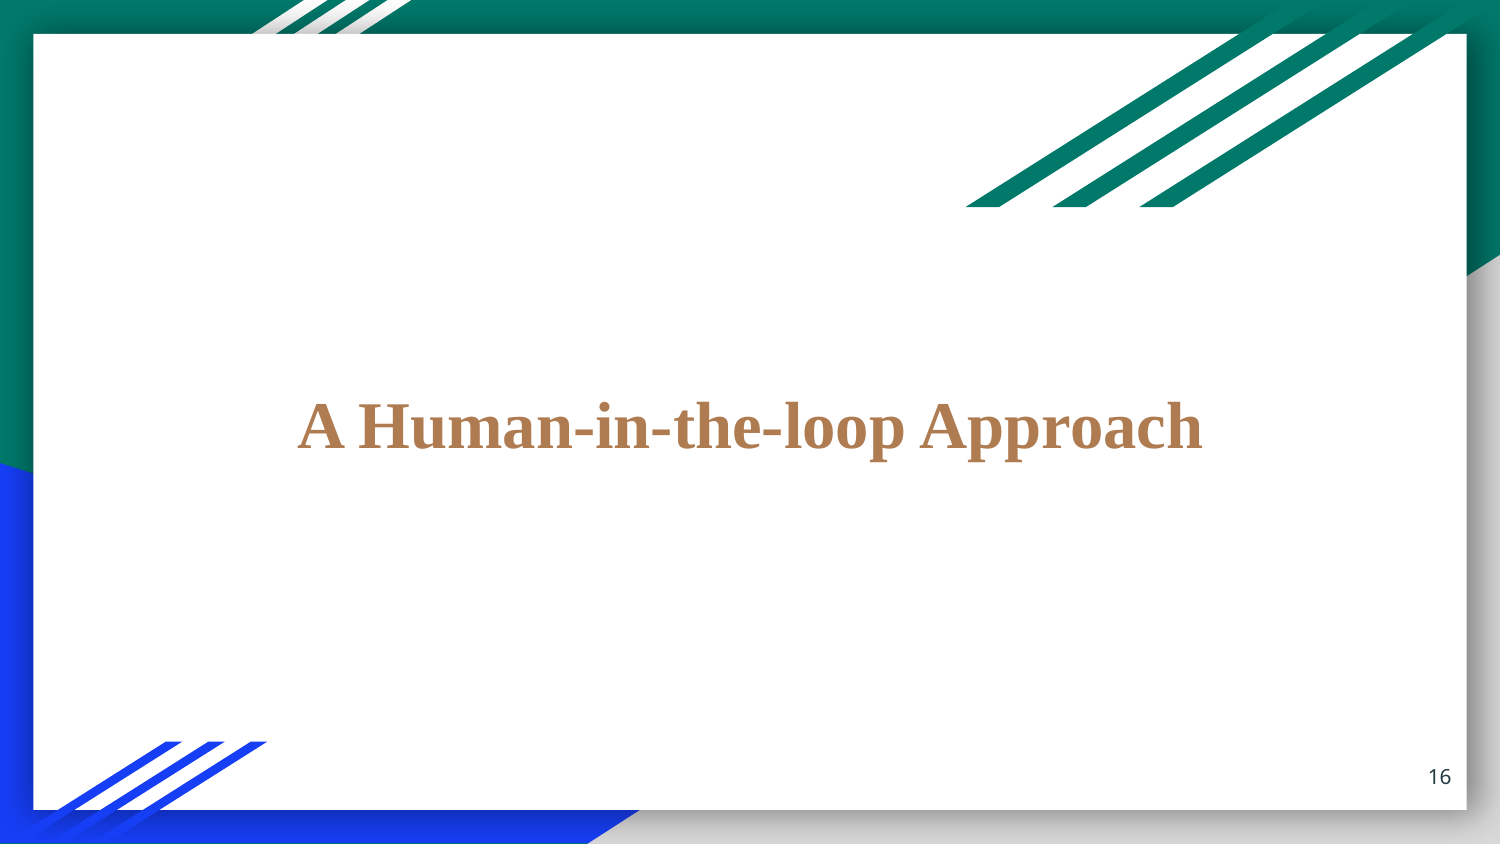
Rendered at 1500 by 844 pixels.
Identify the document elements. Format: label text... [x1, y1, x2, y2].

slide_number ‹#› [1376, 745, 1467, 810]
title A Human-in-the-loop Approach [228, 213, 1274, 630]
